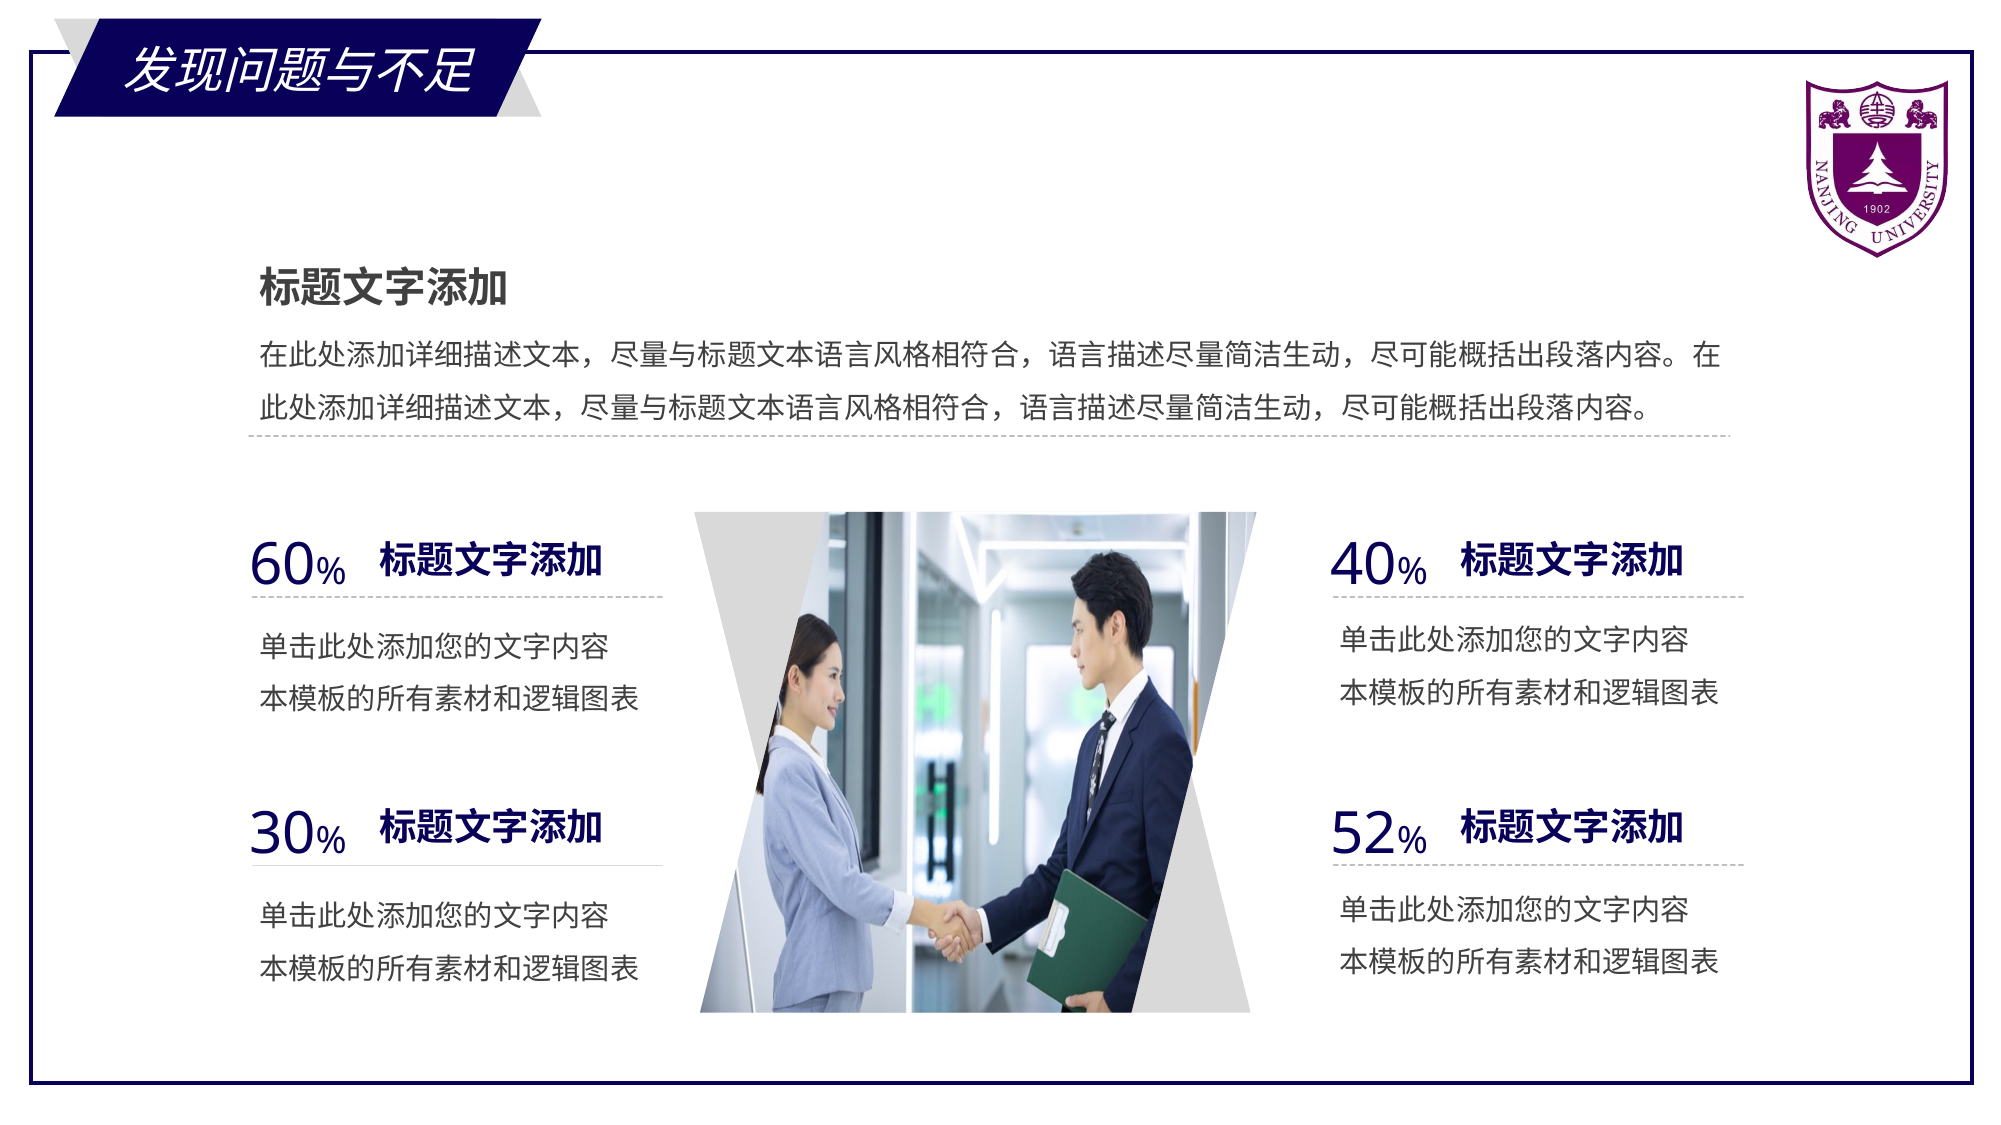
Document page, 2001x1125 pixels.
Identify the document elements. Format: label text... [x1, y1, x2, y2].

text_box 单击此处添加您的文字内容 本模板的所有素材和逻辑图表 [1324, 596, 1753, 717]
text_box [1133, 775, 1252, 1014]
text_box 单击此处添加您的文字内容 本模板的所有素材和逻辑图表 [244, 872, 673, 993]
text_box 标题文字添加 [364, 528, 712, 589]
picture [1806, 80, 1948, 258]
text_box [698, 510, 1258, 1014]
text_box 标题文字添加 [244, 253, 595, 311]
text_box 标题文字添加 [1445, 528, 1796, 589]
text_box 发现问题与不足 [108, 31, 488, 106]
text_box 单击此处添加您的文字内容 本模板的所有素材和逻辑图表 [1324, 866, 1753, 986]
text_box 30% [234, 780, 374, 879]
text_box 52% [1315, 780, 1455, 879]
text_box [692, 510, 824, 772]
text_box 单击此处添加您的文字内容 本模板的所有素材和逻辑图表 [244, 603, 673, 723]
text_box 60% [234, 512, 374, 610]
text_box 标题文字添加 [364, 795, 715, 856]
text_box 标题文字添加 [1445, 795, 1796, 856]
text_box 40% [1315, 512, 1455, 610]
text_box 在此处添加详细描述文本，尽量与标题文本语言风格相符合，语言描述尽量简洁生动，尽可能概括出段落内容。在此处添加详细描述文本，尽量与标题文本语言风格相符合，语言描述尽量简洁生动，尽可能概括出段落内容。 [244, 311, 1753, 432]
